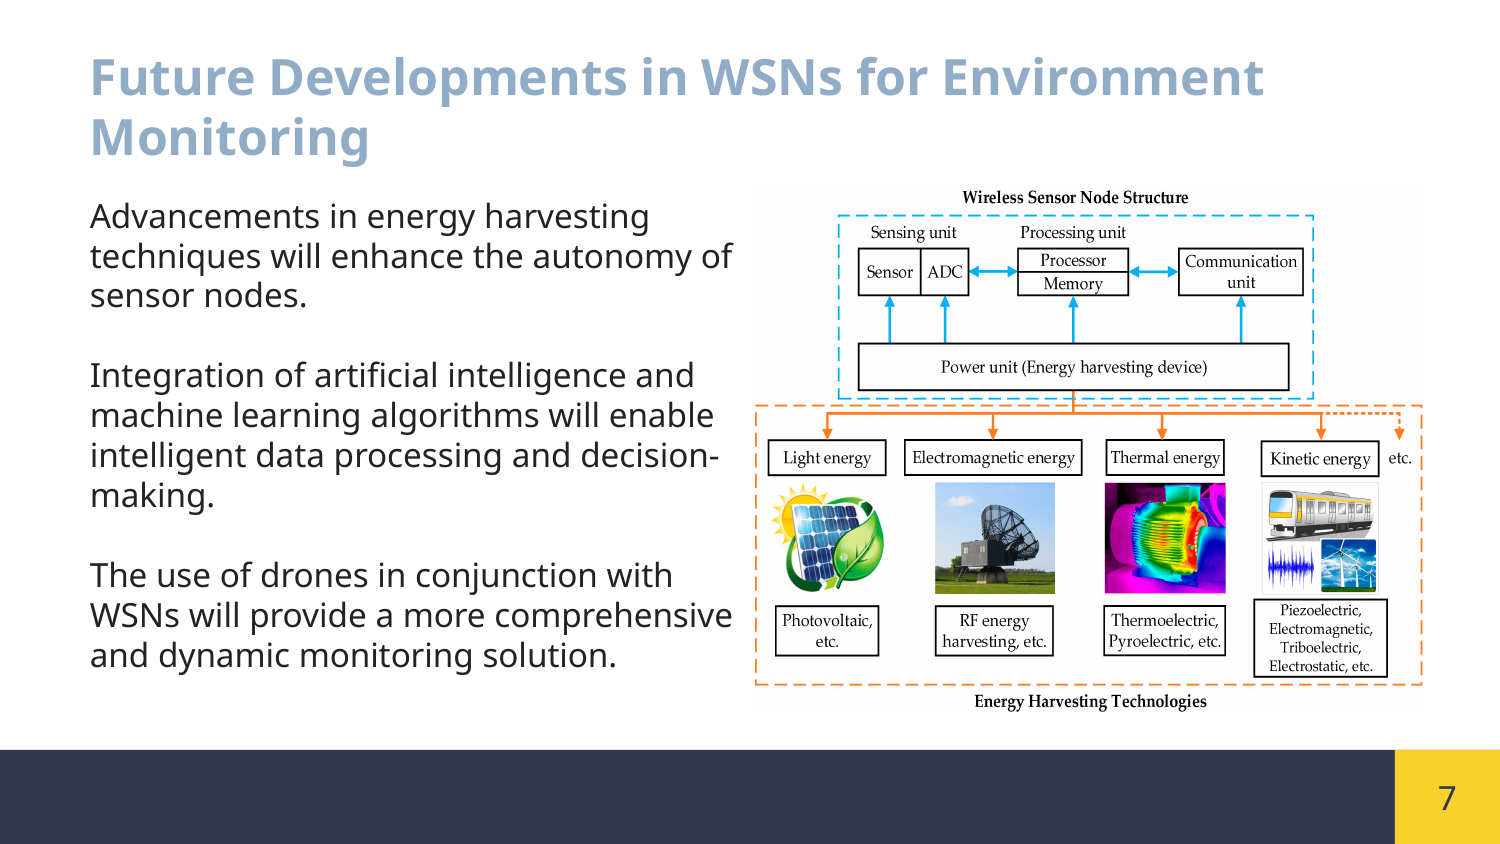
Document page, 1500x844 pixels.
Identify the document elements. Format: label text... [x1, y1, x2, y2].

text_box [0, 749, 1394, 844]
text_box Advancements in energy harvesting techniques will enhance the autonomy of sensor nodes. Integration of artificial intelligence and machine learning algorithms will enable intelligent data processing and decision-making. The use of drones in conjunction with WSNs will provide a more comprehensive and dynamic monitoring solution. [74, 187, 749, 713]
text_box Future Developments in WSNs for Environment Monitoring [74, 37, 1425, 173]
text_box 7 [1394, 749, 1500, 844]
picture [749, 187, 1425, 713]
